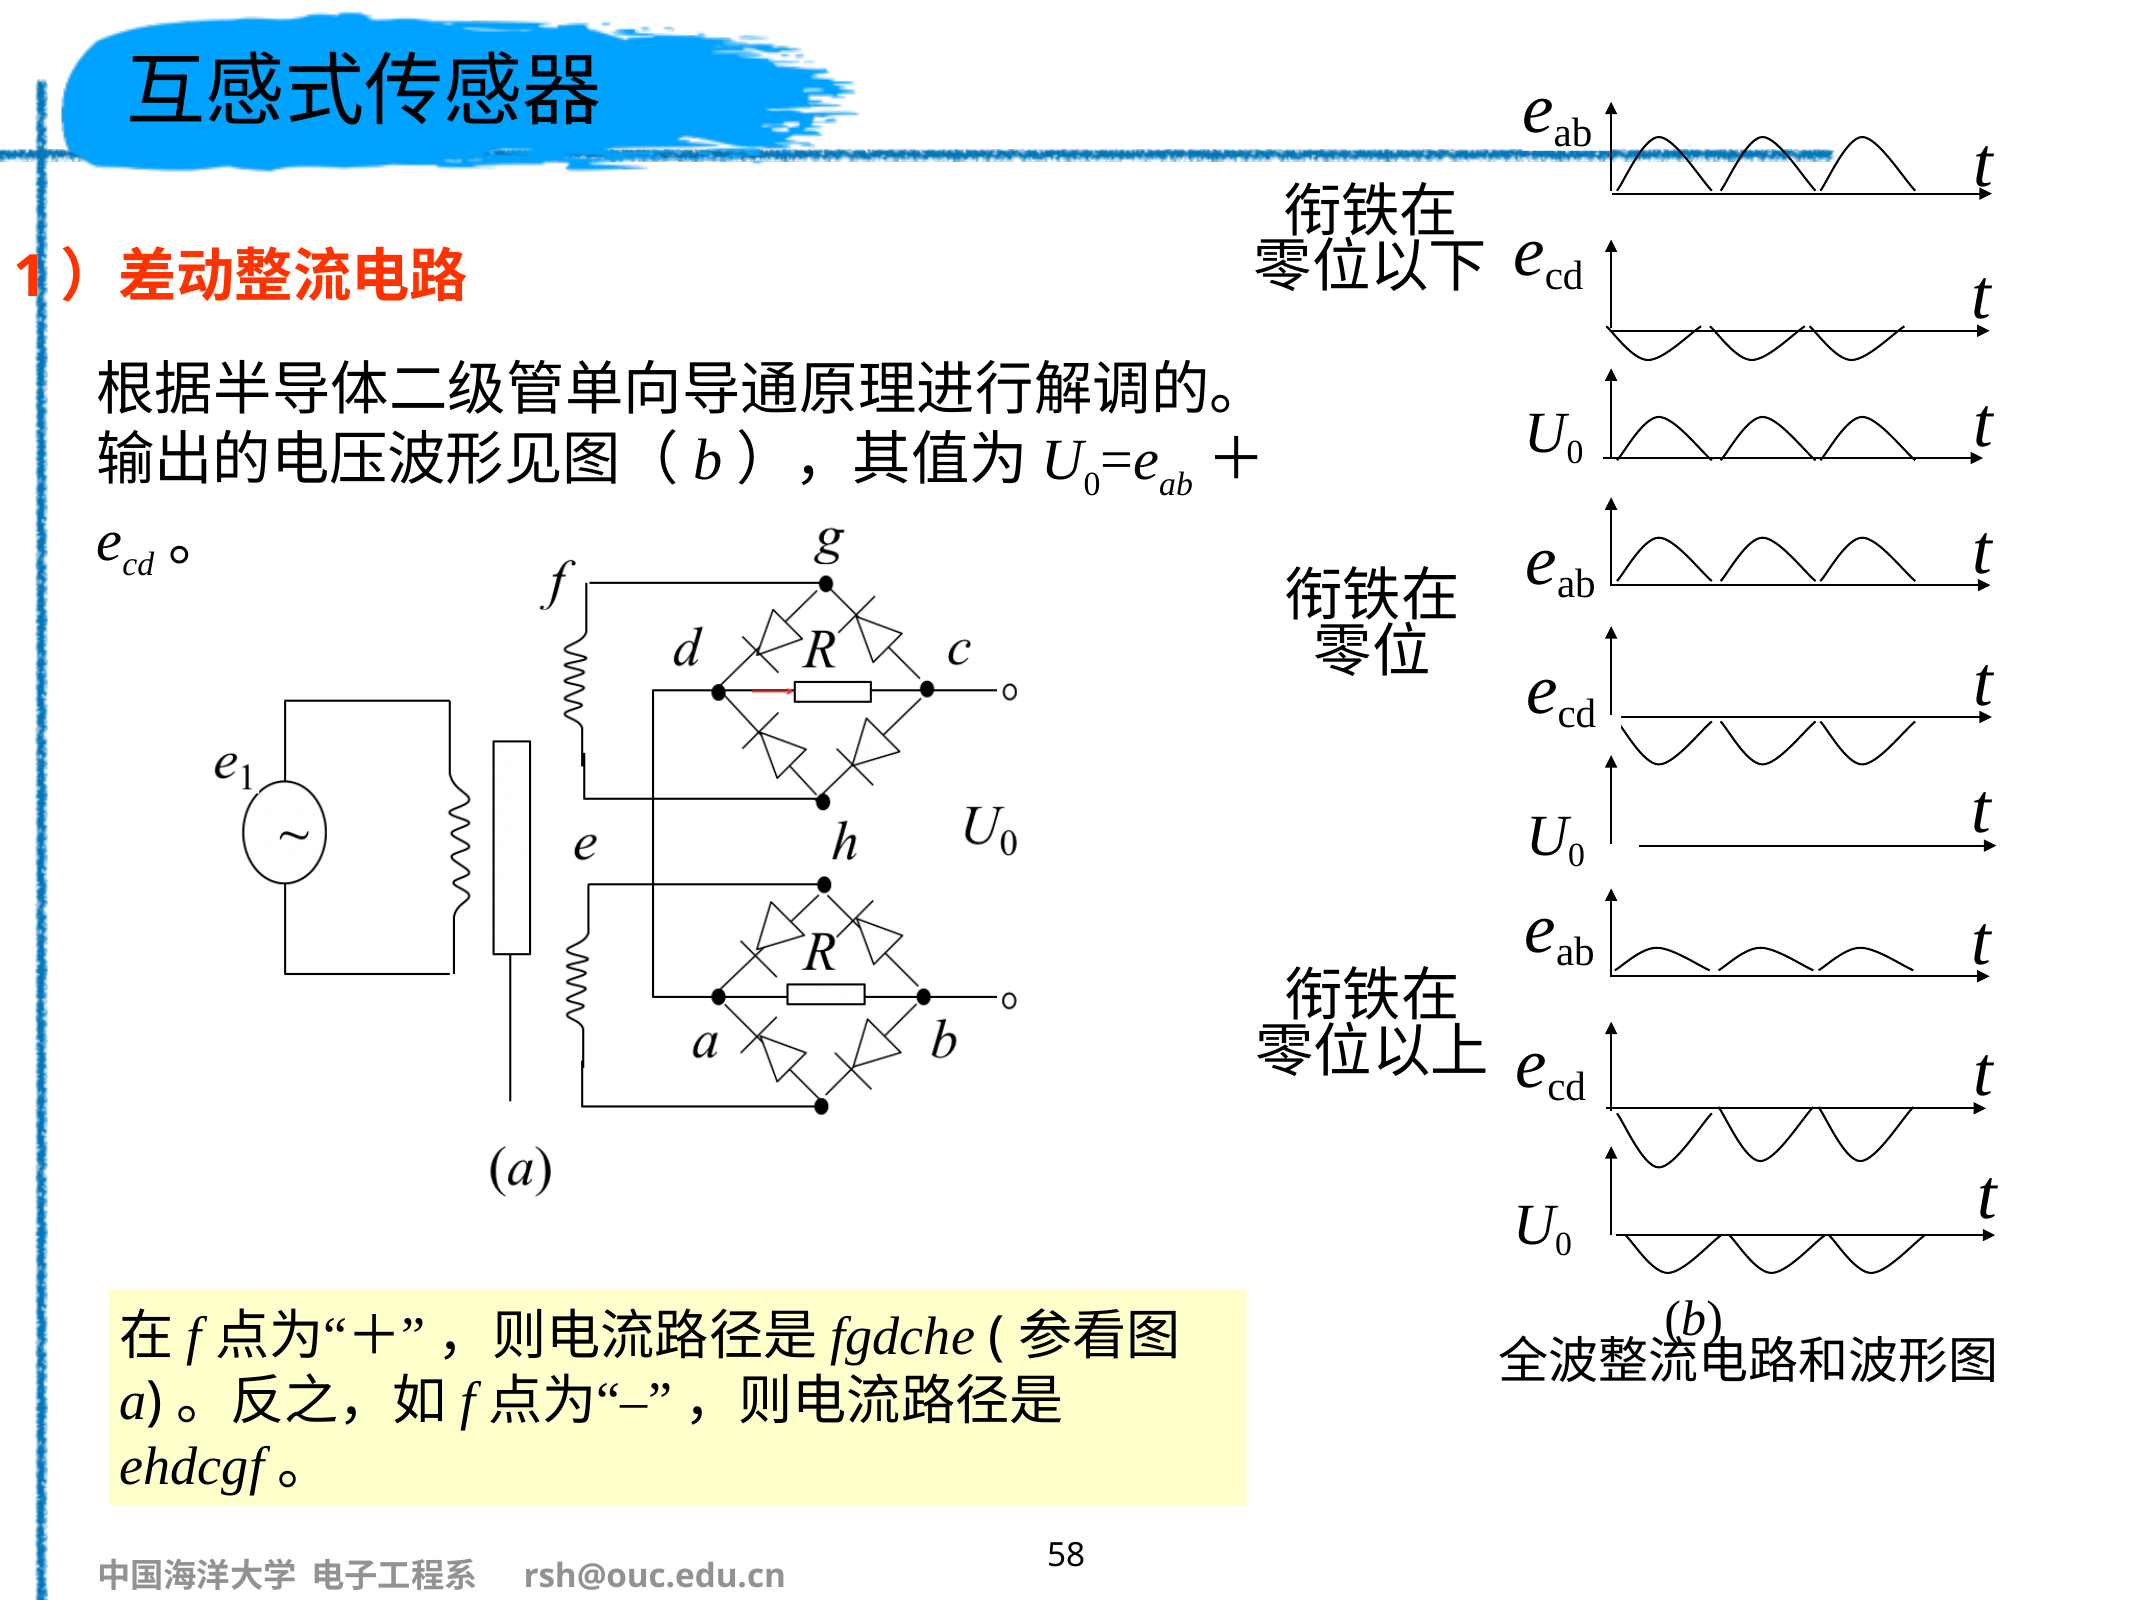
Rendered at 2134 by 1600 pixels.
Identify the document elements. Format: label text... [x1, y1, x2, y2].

picture [36, 178, 47, 230]
slide_number 58 [1037, 1524, 1095, 1579]
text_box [1246, 61, 2134, 1329]
text_box 在f点为“＋” ，则电流路径是fgdche (参看图a)。反之，如f点为“–” ，则电流路径是ehdcgf。 [108, 1289, 1247, 1506]
picture [730, 9, 1246, 176]
text_box 根据半导体二级管单向导通原理进行解调的。输出的电压波形见图（b），其值为U0=eab＋ecd。 [88, 343, 1246, 591]
picture [207, 513, 1046, 1216]
picture [36, 317, 47, 1600]
title 互感式传感器 [0, 0, 730, 178]
text_box 1）差动整流电路 [4, 230, 623, 317]
